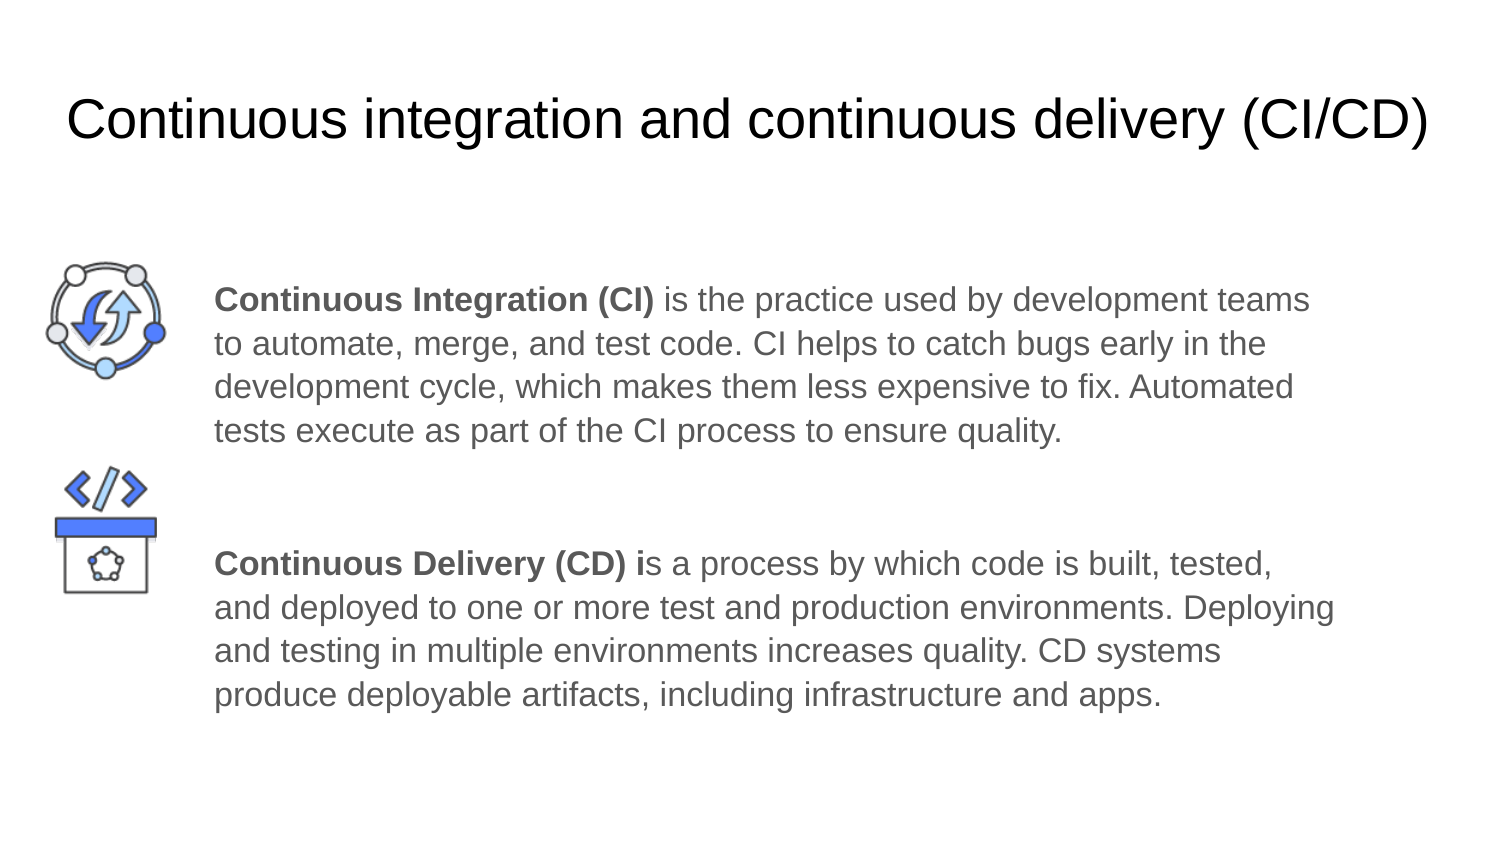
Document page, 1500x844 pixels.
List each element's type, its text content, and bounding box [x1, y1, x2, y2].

list Continuous Integration (CI) is the practice used by development teams to automate, merge, and test code. CI helps to catch bugs early in the development cycle, which makes them less expensive to fix. Automated tests execute as part of the CI process to ensure quality. Continuous Delivery (CD) is a process by which code is built, tested, and deployed to one or more test and production environments. Deploying and testing in multiple environments increases quality. CD systems produce deployable artifacts, including infrastructure and apps. [199, 260, 1354, 738]
title Continuous integration and continuous delivery (CI/CD) [51, 72, 1449, 167]
picture [30, 245, 181, 396]
picture [30, 454, 181, 606]
